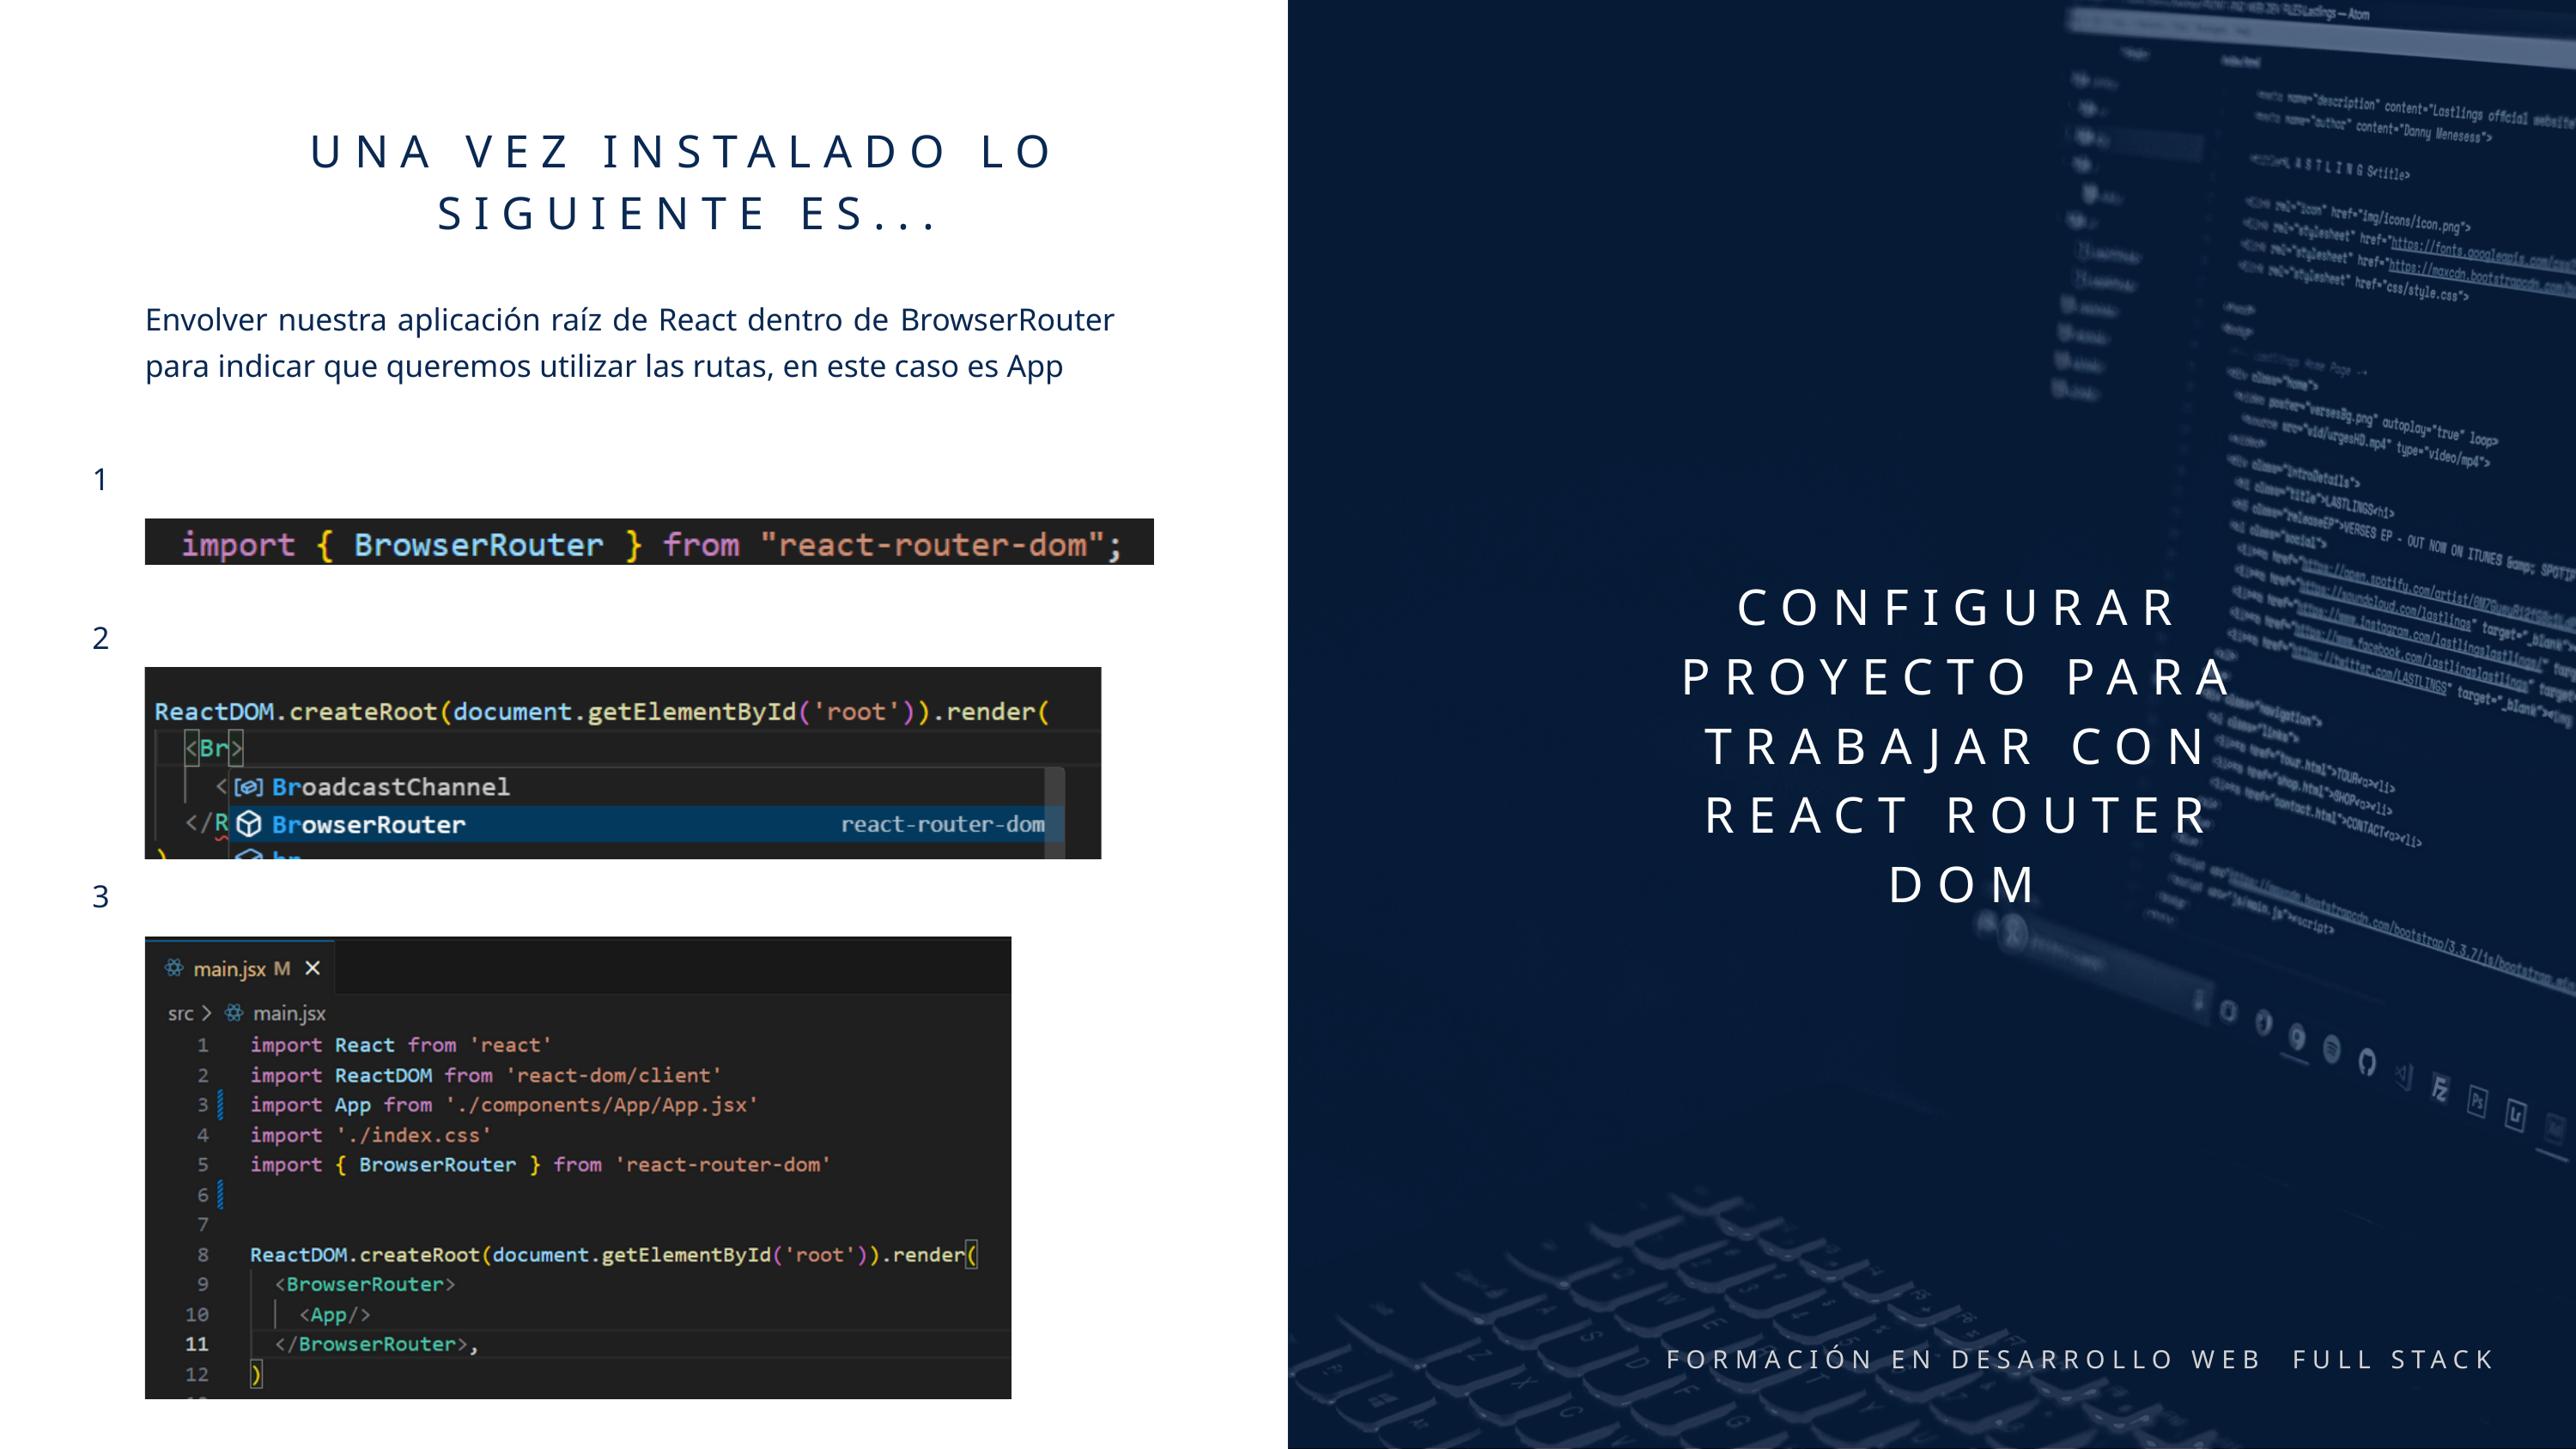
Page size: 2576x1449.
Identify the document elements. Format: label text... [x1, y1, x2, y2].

text_box 3 [92, 867, 1064, 914]
text_box [144, 518, 1154, 565]
text_box UNA VEZ INSTALADO LO SIGUIENTE ES... [144, 113, 1228, 239]
text_box Envolver nuestra aplicación raíz de React dentro de BrowserRouter para indicar que queremos utilizar las rutas, en este caso es App [144, 290, 1115, 430]
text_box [1287, 0, 2576, 1449]
text_box [144, 937, 1012, 1400]
text_box 2 [92, 609, 1064, 656]
text_box 1 [92, 449, 1064, 497]
text_box [144, 667, 1102, 859]
